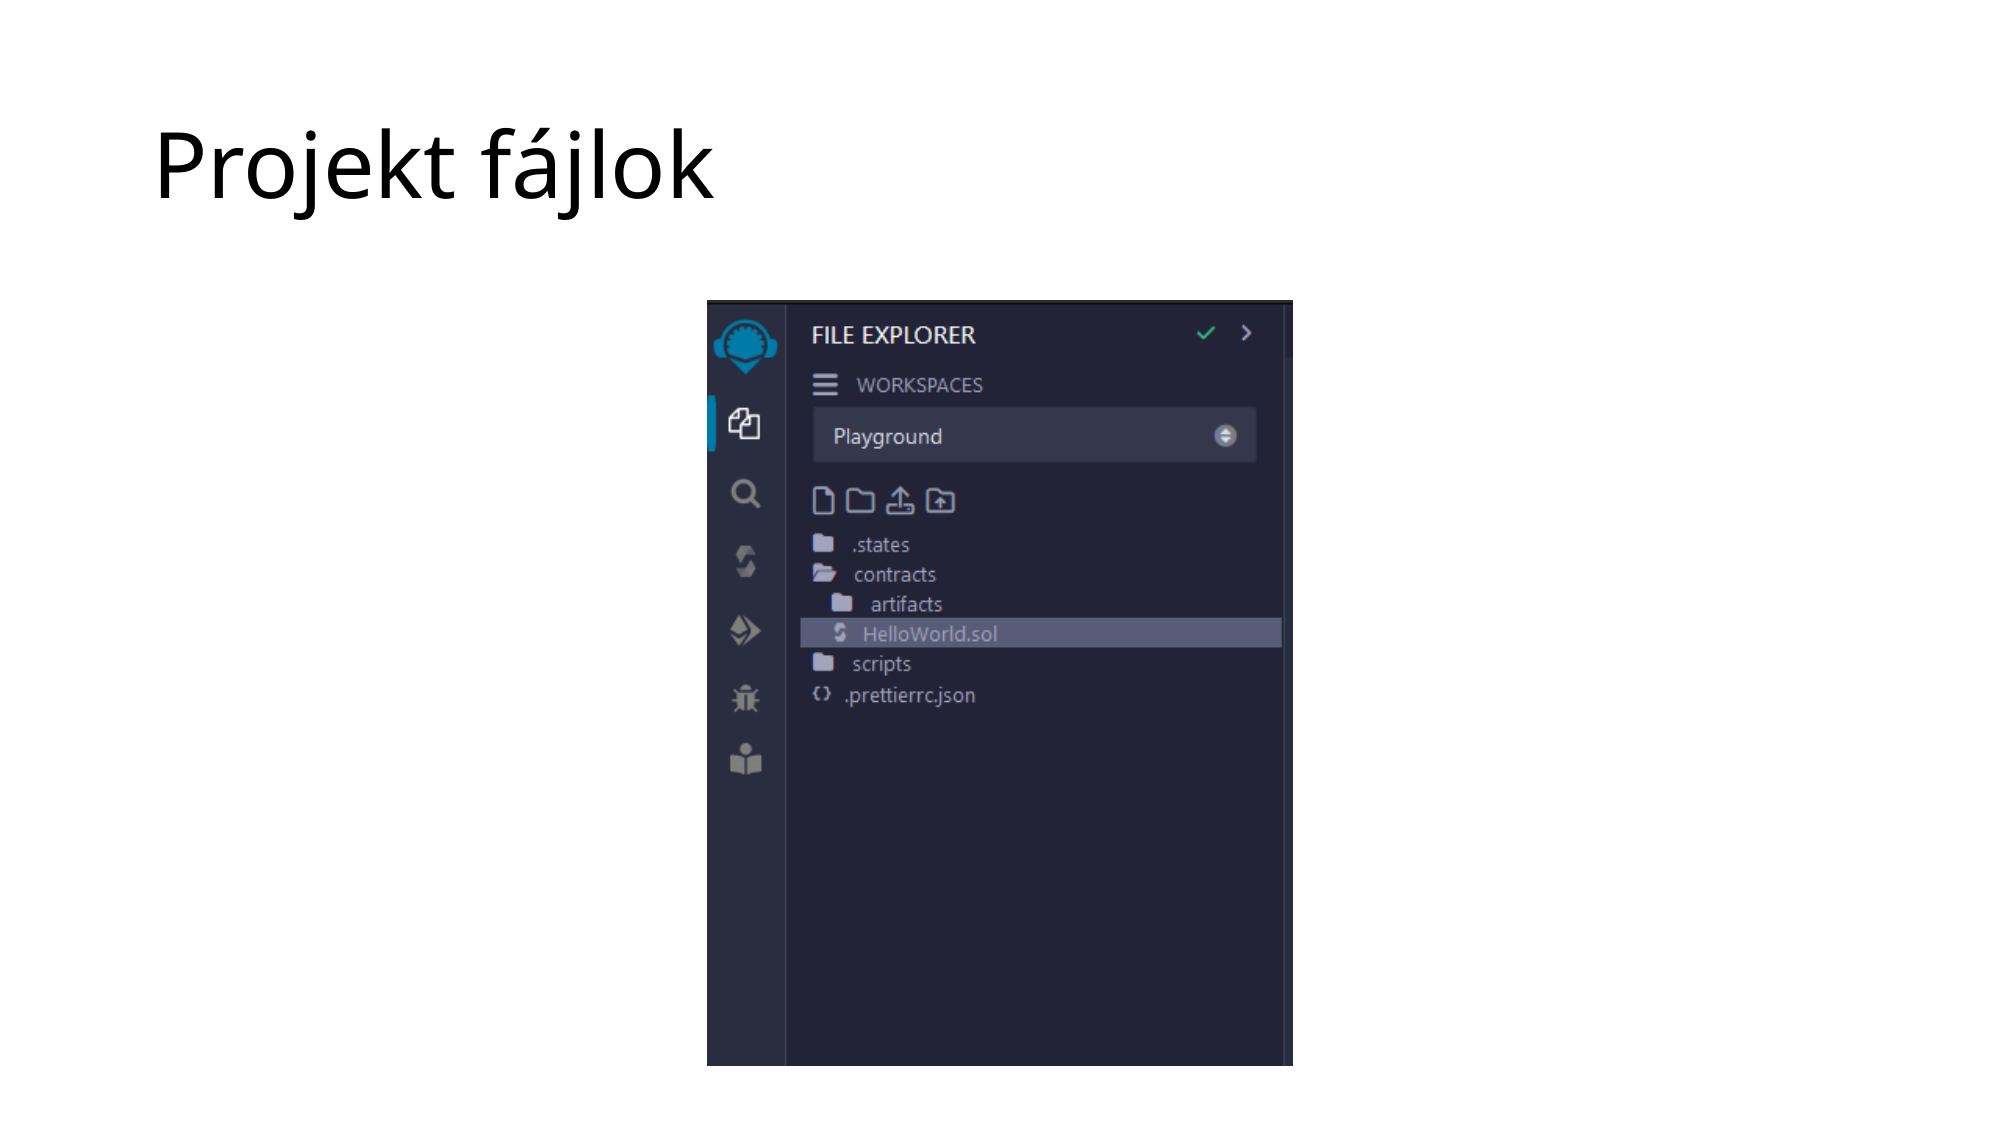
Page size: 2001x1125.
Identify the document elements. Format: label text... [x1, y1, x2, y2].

title Projekt fájlok [137, 59, 1863, 278]
picture [706, 300, 1294, 1066]
